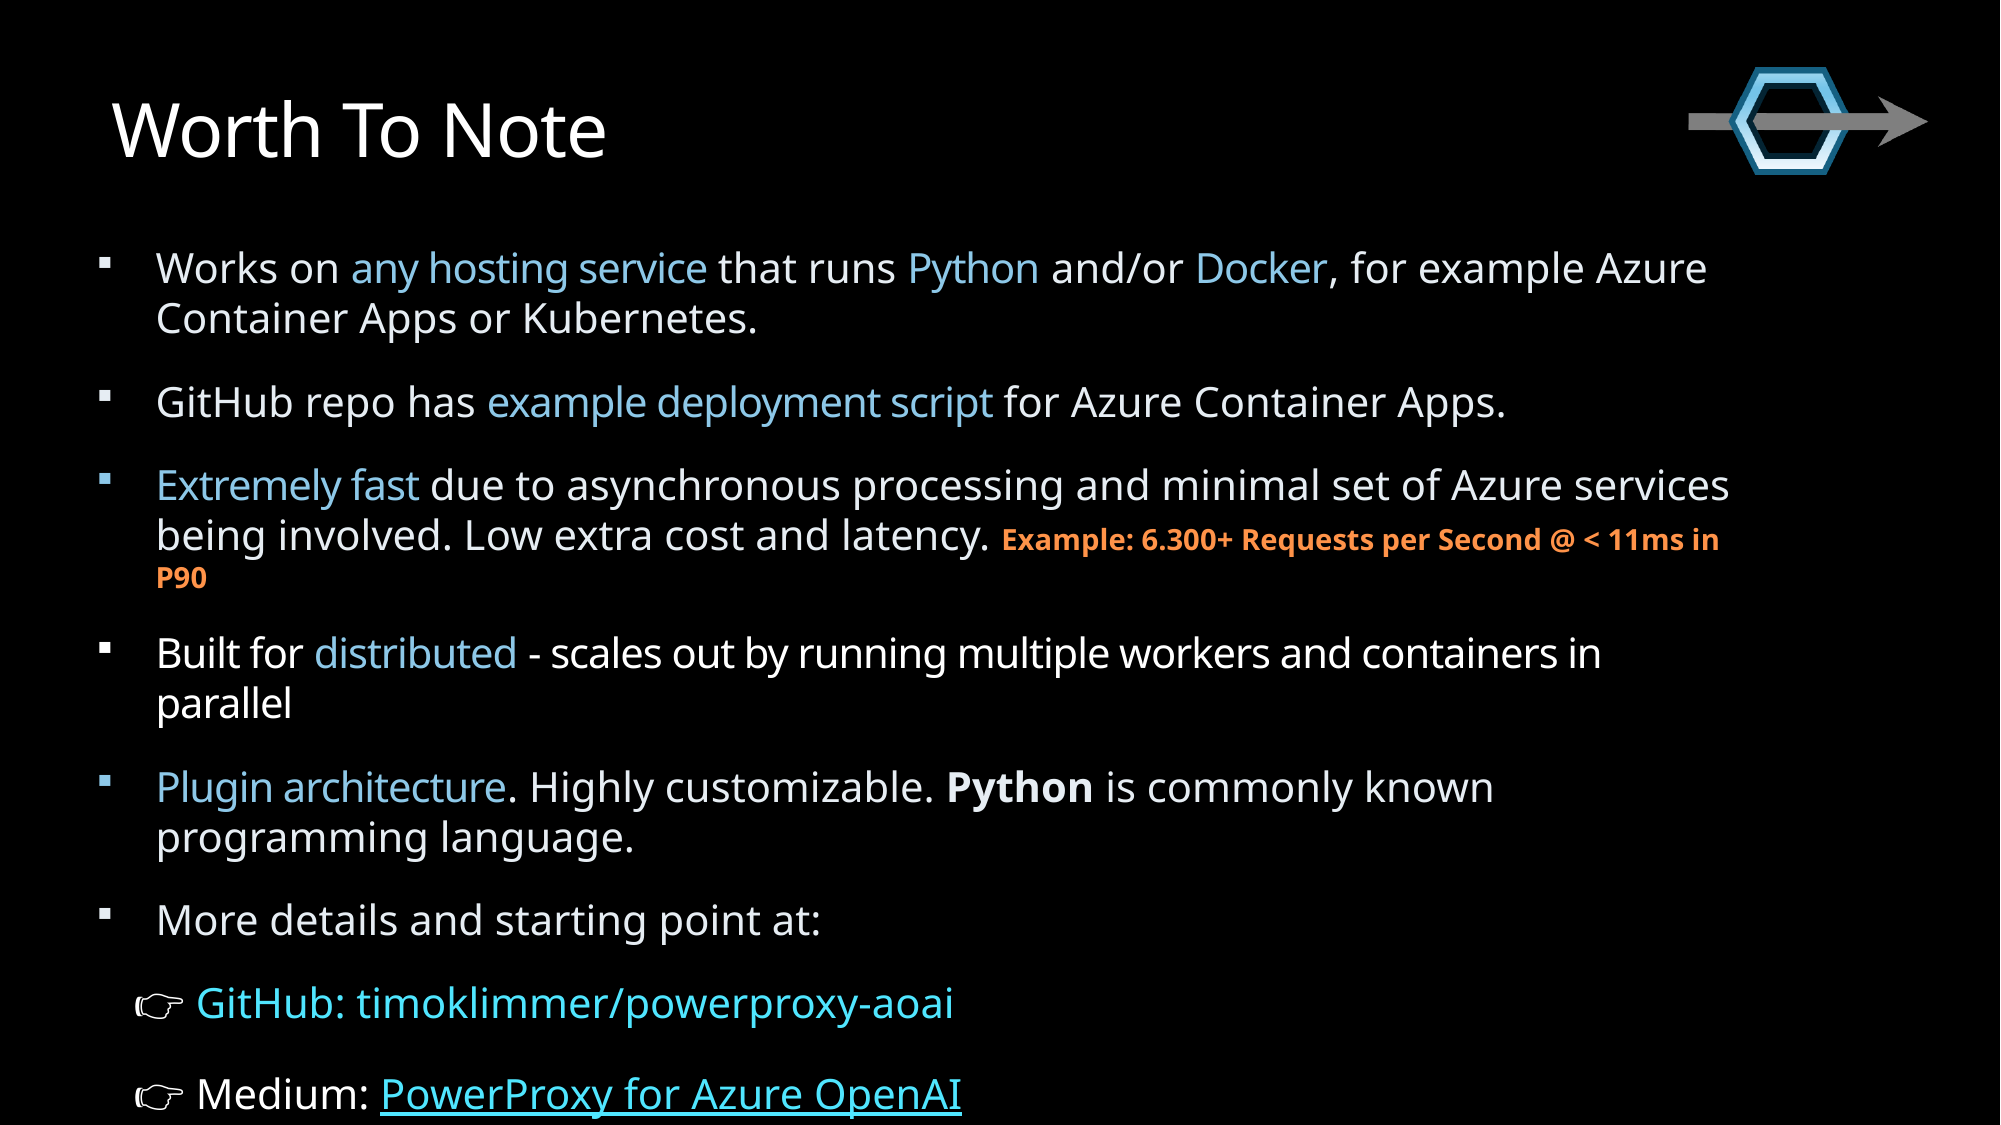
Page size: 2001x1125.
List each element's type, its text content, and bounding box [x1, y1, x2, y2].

picture [1688, 67, 1979, 175]
text_box Worth To Note [96, 75, 1688, 166]
list Works on any hosting service that runs Python and/or Docker, for example Azure Container Apps or Kubernetes. GitHub repo has example deployment script for Azure Container Apps. Extremely fast due to asynchronous processing and minimal set of Azure services being involved. Low extra cost and latency. Example: 6.300+ Requests per Second @ < 11ms in P90 Built for distributed - scales out by running multiple workers and containers in parallel Plugin architecture. Highly customizable. Python is commonly known programming language. More details and starting point at: 👉 GitHub: timoklimmer/powerproxy-aoai 👉 Medium: PowerProxy for Azure OpenAI [96, 242, 1738, 1125]
